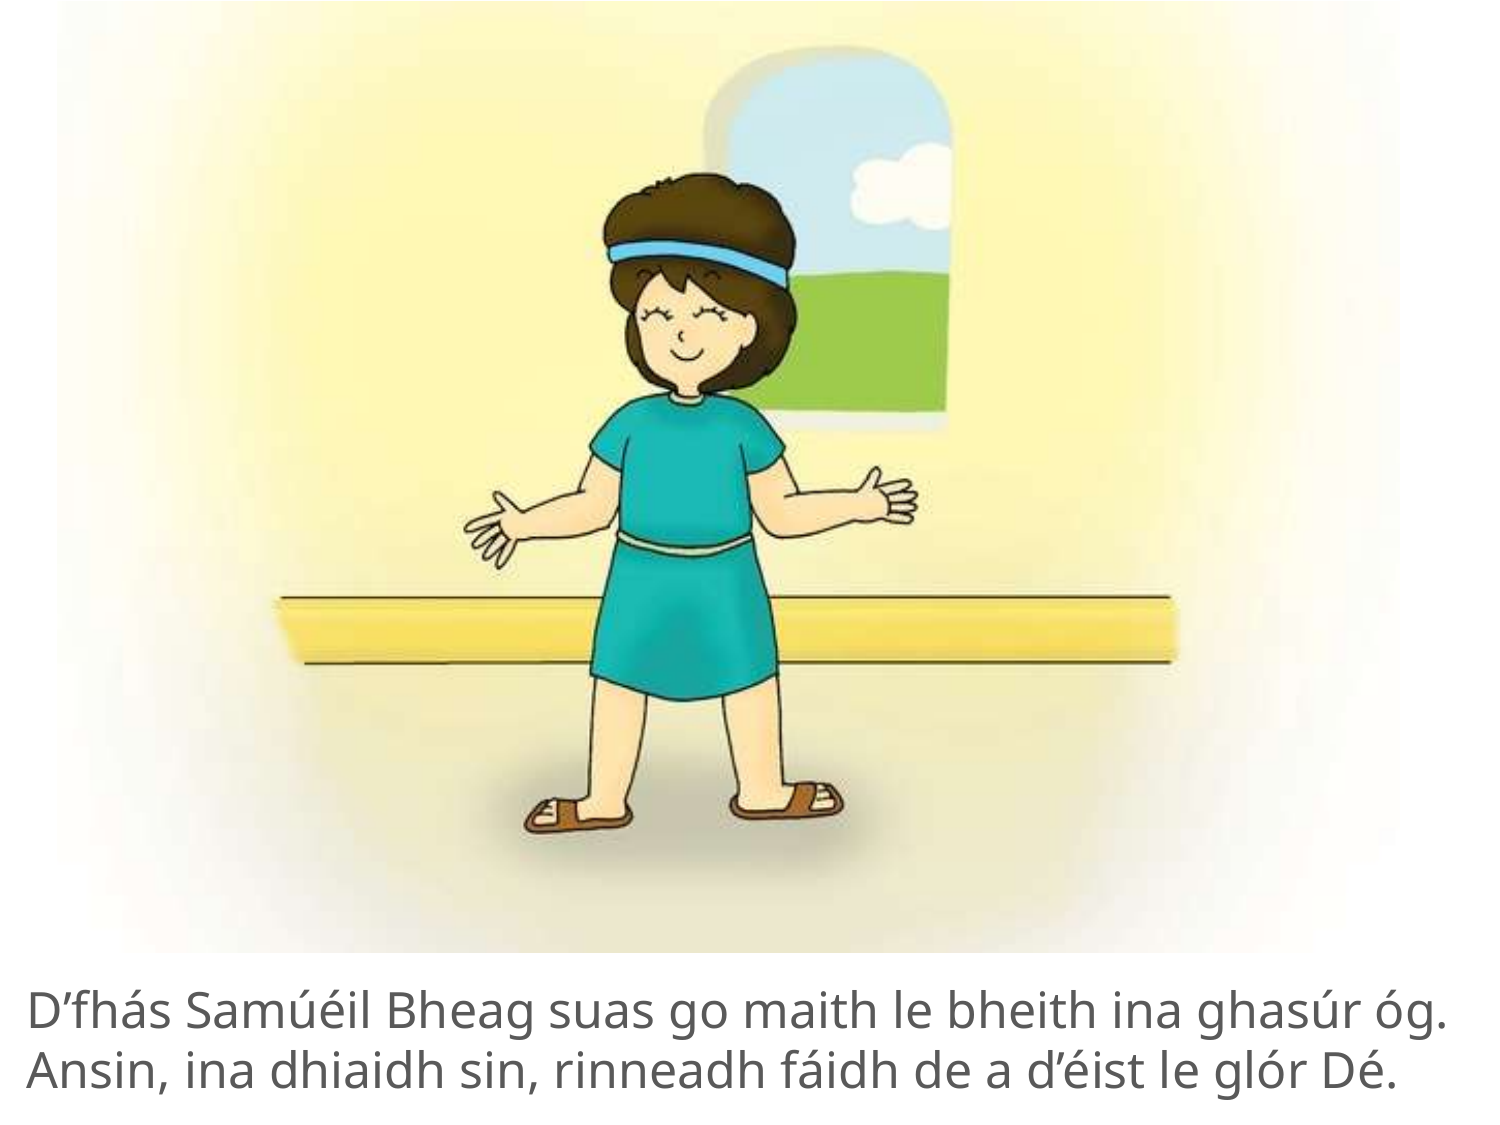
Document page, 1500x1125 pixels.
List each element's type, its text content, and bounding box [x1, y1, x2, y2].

picture [57, 1, 1400, 953]
text_box D’fhás Samúéil Bheag suas go maith le bheith ina ghasúr óg. Ansin, ina dhiaidh sin, rinneadh fáidh de a d’éist le glór Dé. [11, 971, 1498, 1106]
